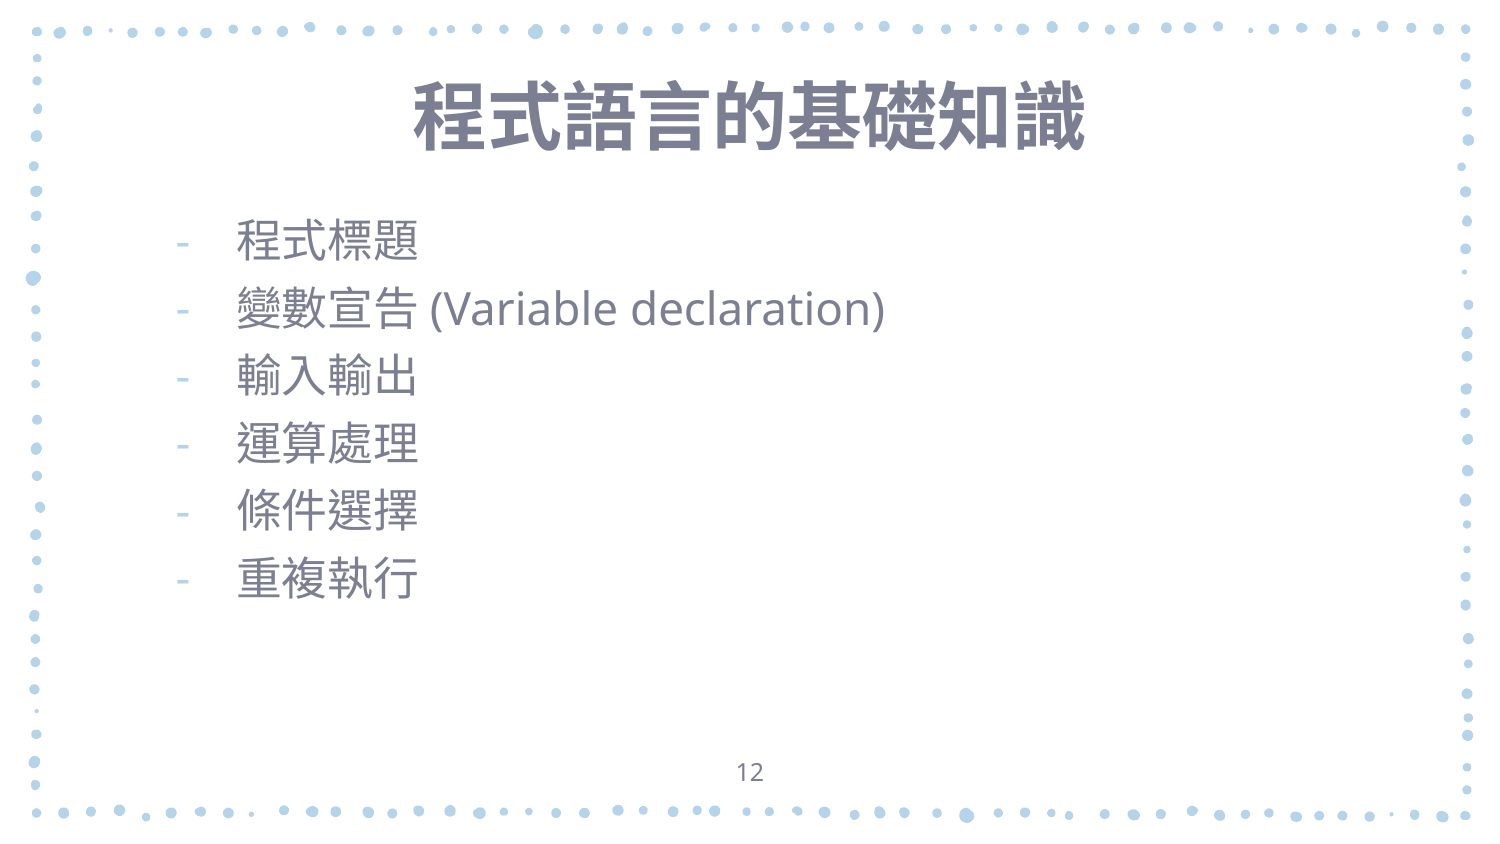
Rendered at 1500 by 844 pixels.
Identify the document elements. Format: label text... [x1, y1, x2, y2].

list 程式標題 變數宣告(Variable declaration) 輸入輸出 運算處理 條件選擇 重複執行 [146, 196, 1354, 693]
slide_number 12 [0, 741, 1500, 807]
title 程式語言的基礎知識 [146, 33, 1354, 175]
